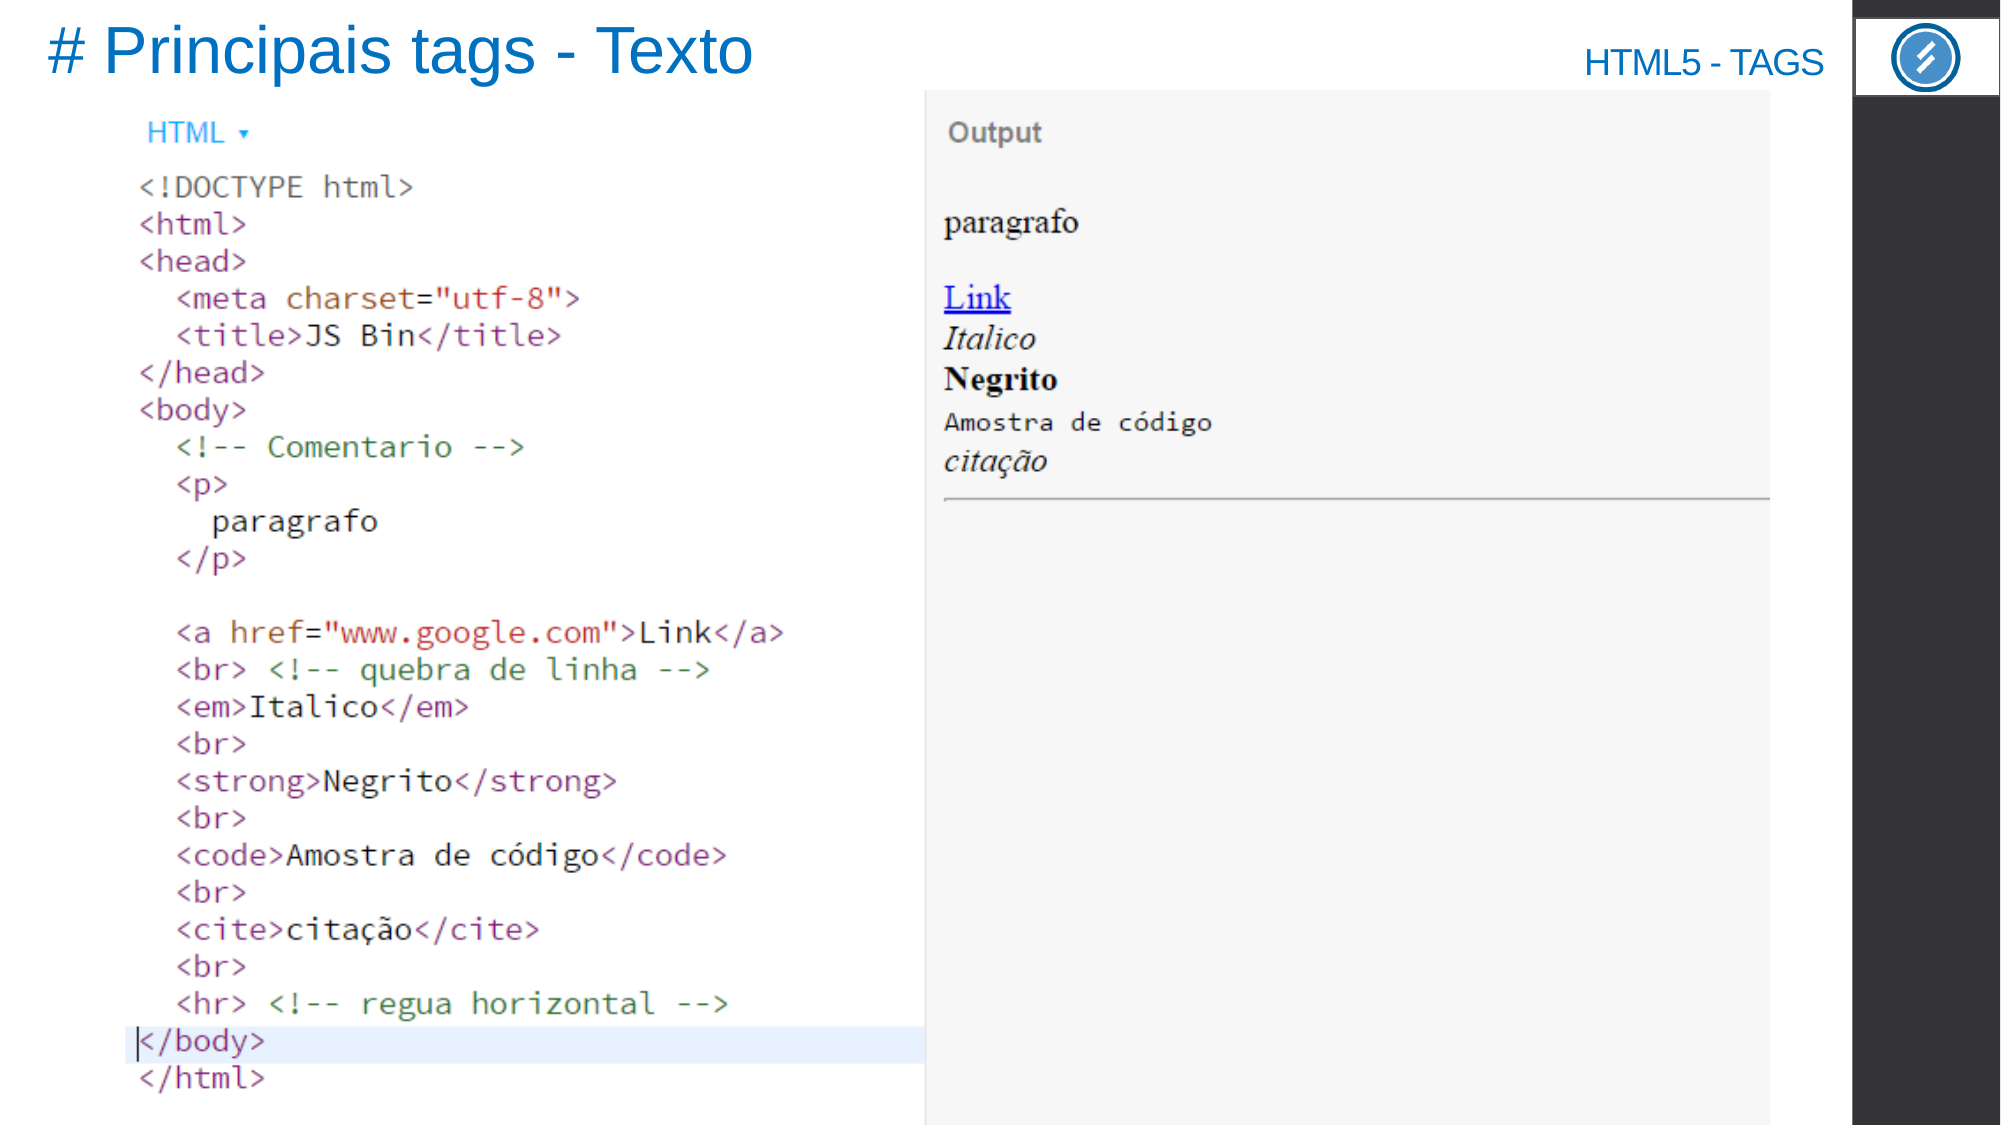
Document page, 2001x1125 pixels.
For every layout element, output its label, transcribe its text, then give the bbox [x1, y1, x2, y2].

text_box # Principais tags - Texto [33, 0, 770, 95]
text_box [1853, 17, 2000, 97]
title HTML5 - Tags [1248, 29, 1841, 91]
picture [1890, 23, 1963, 93]
picture [124, 90, 1771, 1125]
